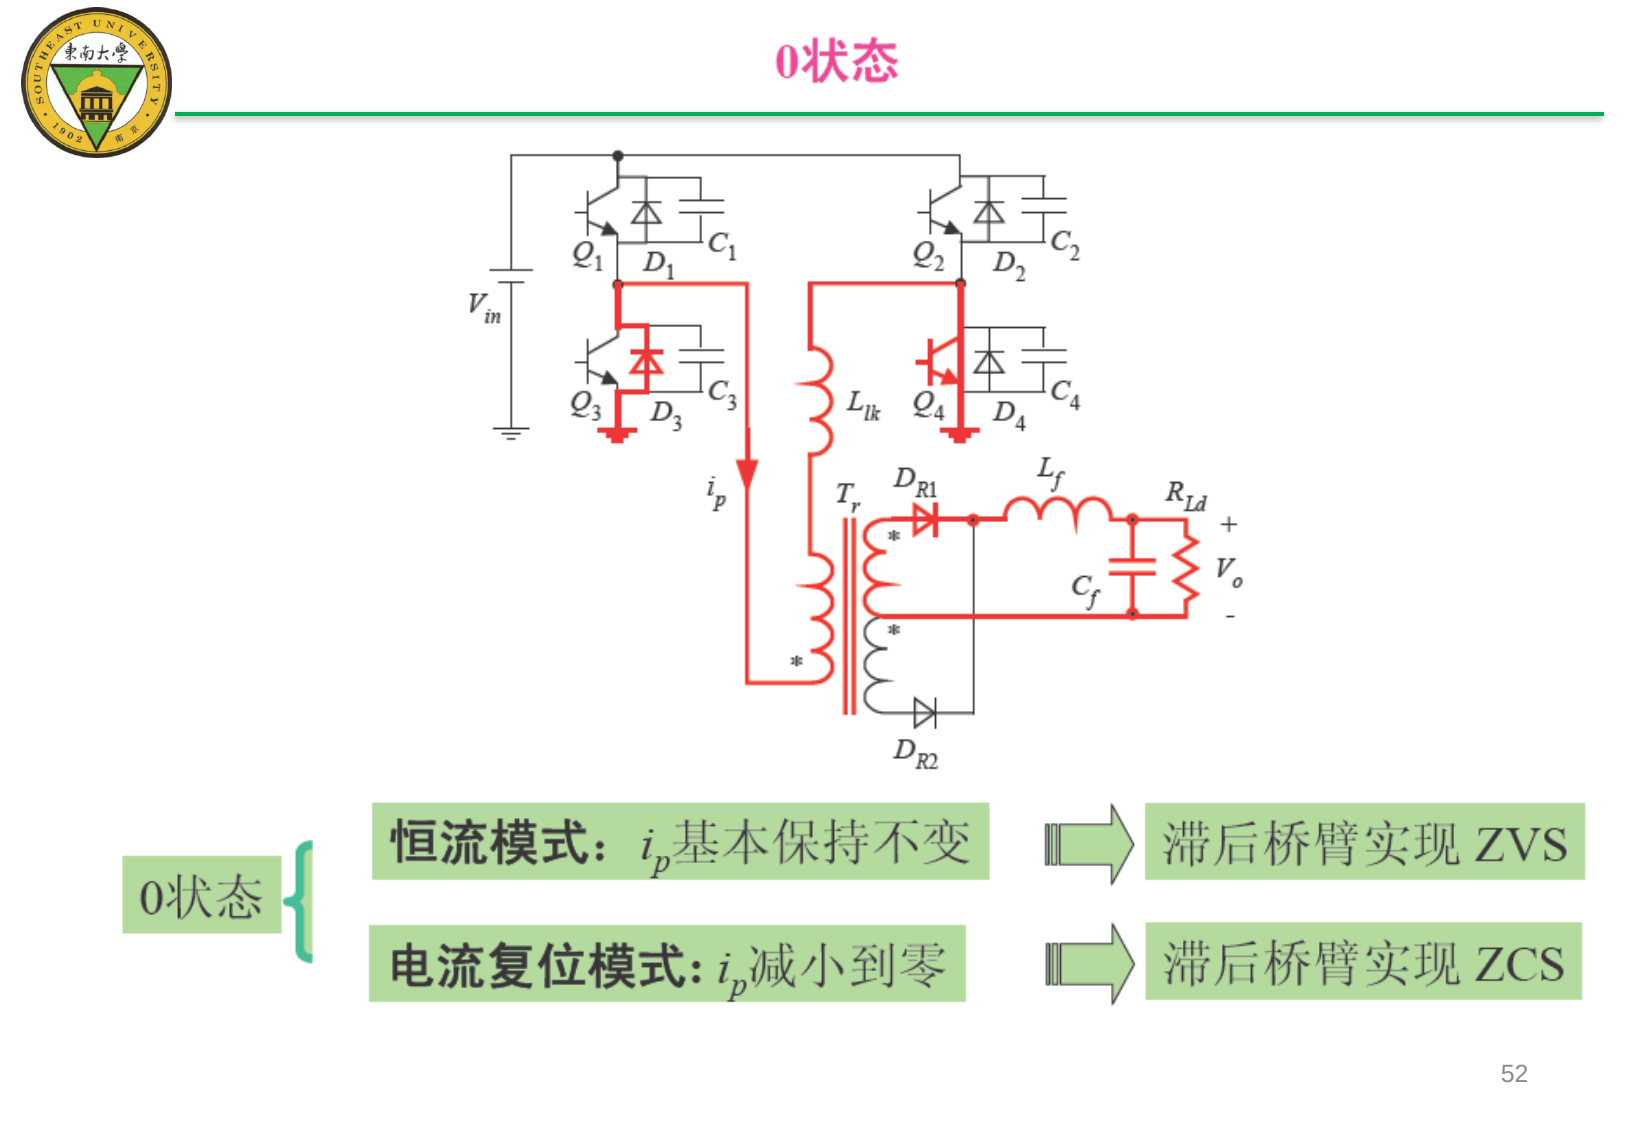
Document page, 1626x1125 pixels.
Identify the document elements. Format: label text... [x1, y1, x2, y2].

picture [115, 834, 321, 978]
slide_number 52 [1164, 1042, 1544, 1103]
picture [20, 6, 172, 158]
picture [741, 19, 936, 91]
picture [421, 125, 1598, 889]
picture [1034, 913, 1598, 1016]
picture [363, 919, 974, 1011]
picture [363, 792, 996, 889]
